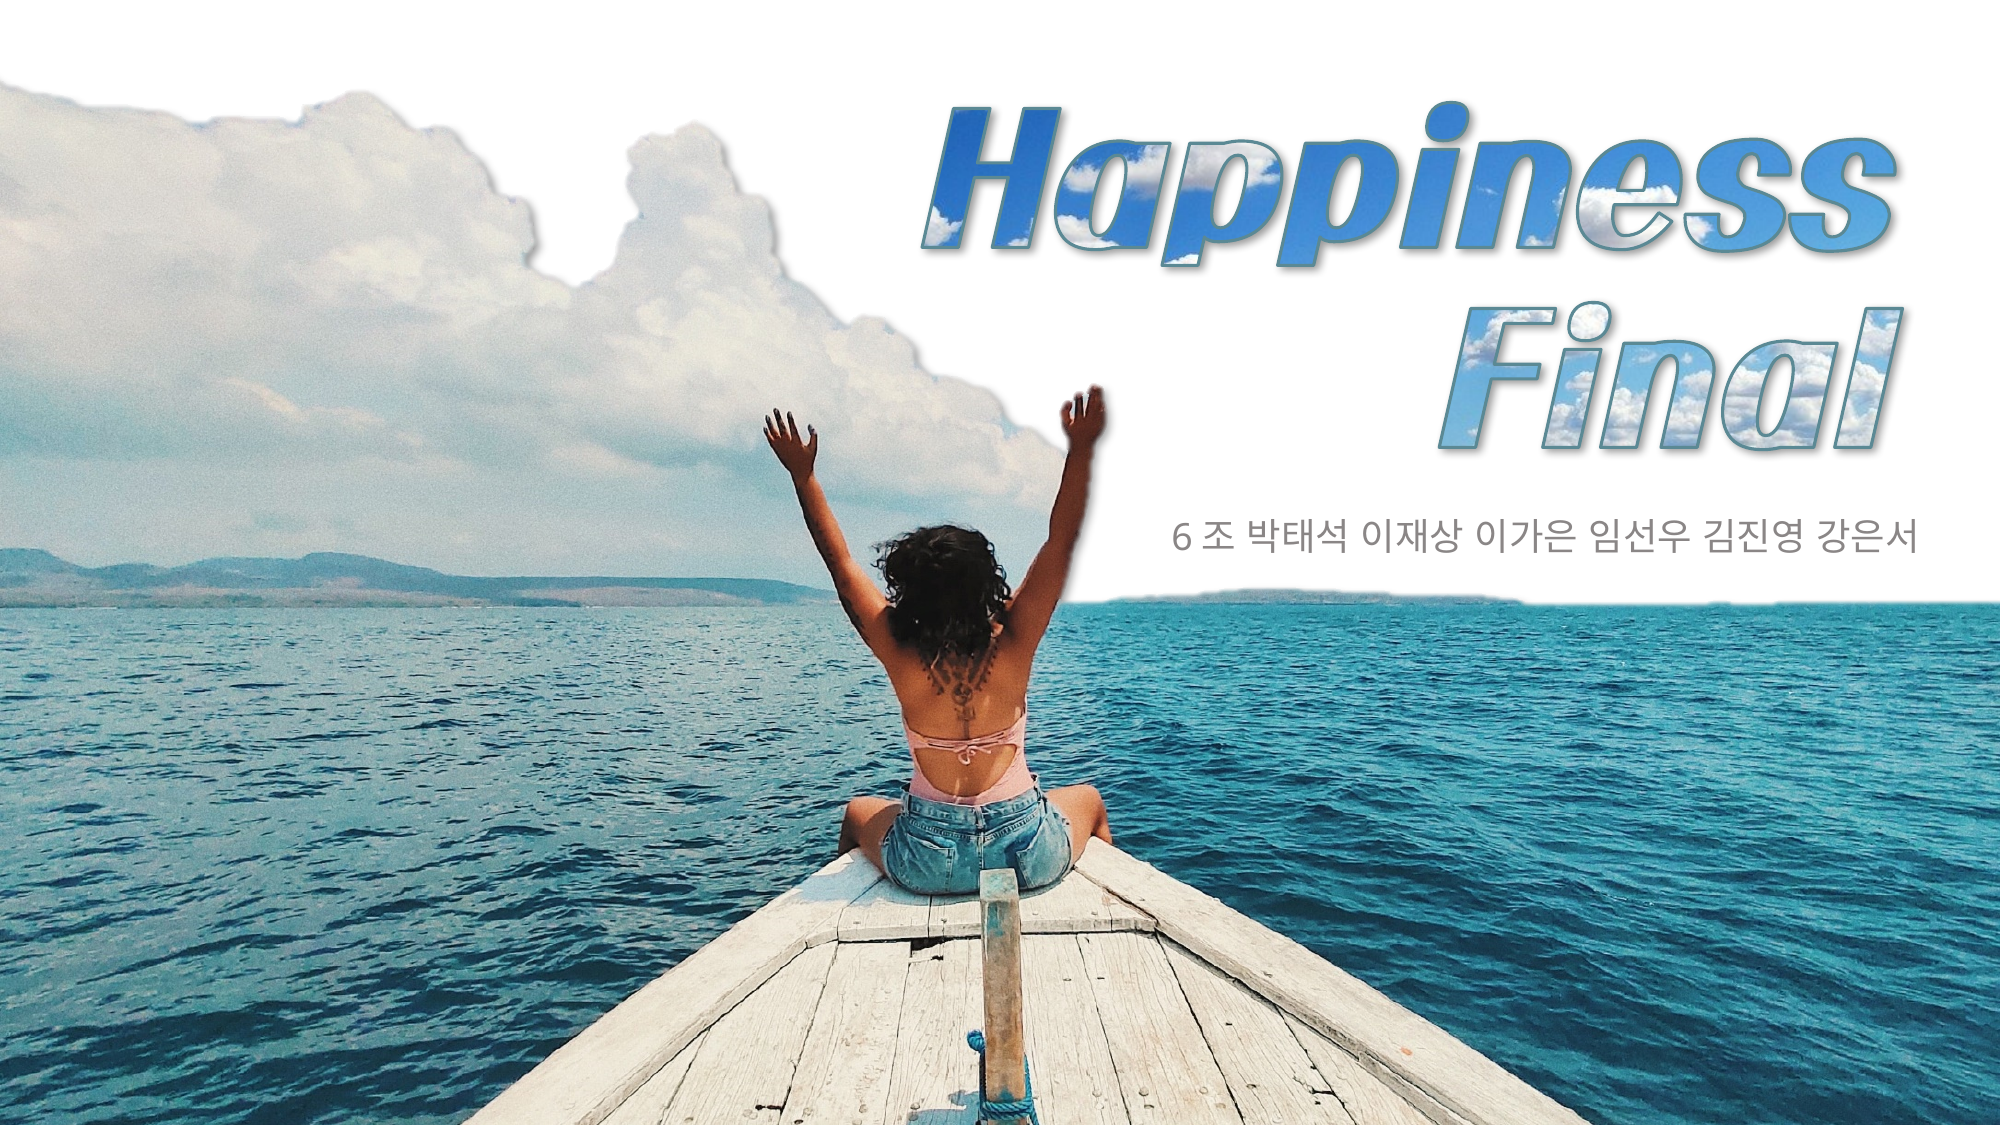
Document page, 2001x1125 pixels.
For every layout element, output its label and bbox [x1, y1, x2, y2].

text_box [0, 0, 2000, 1125]
